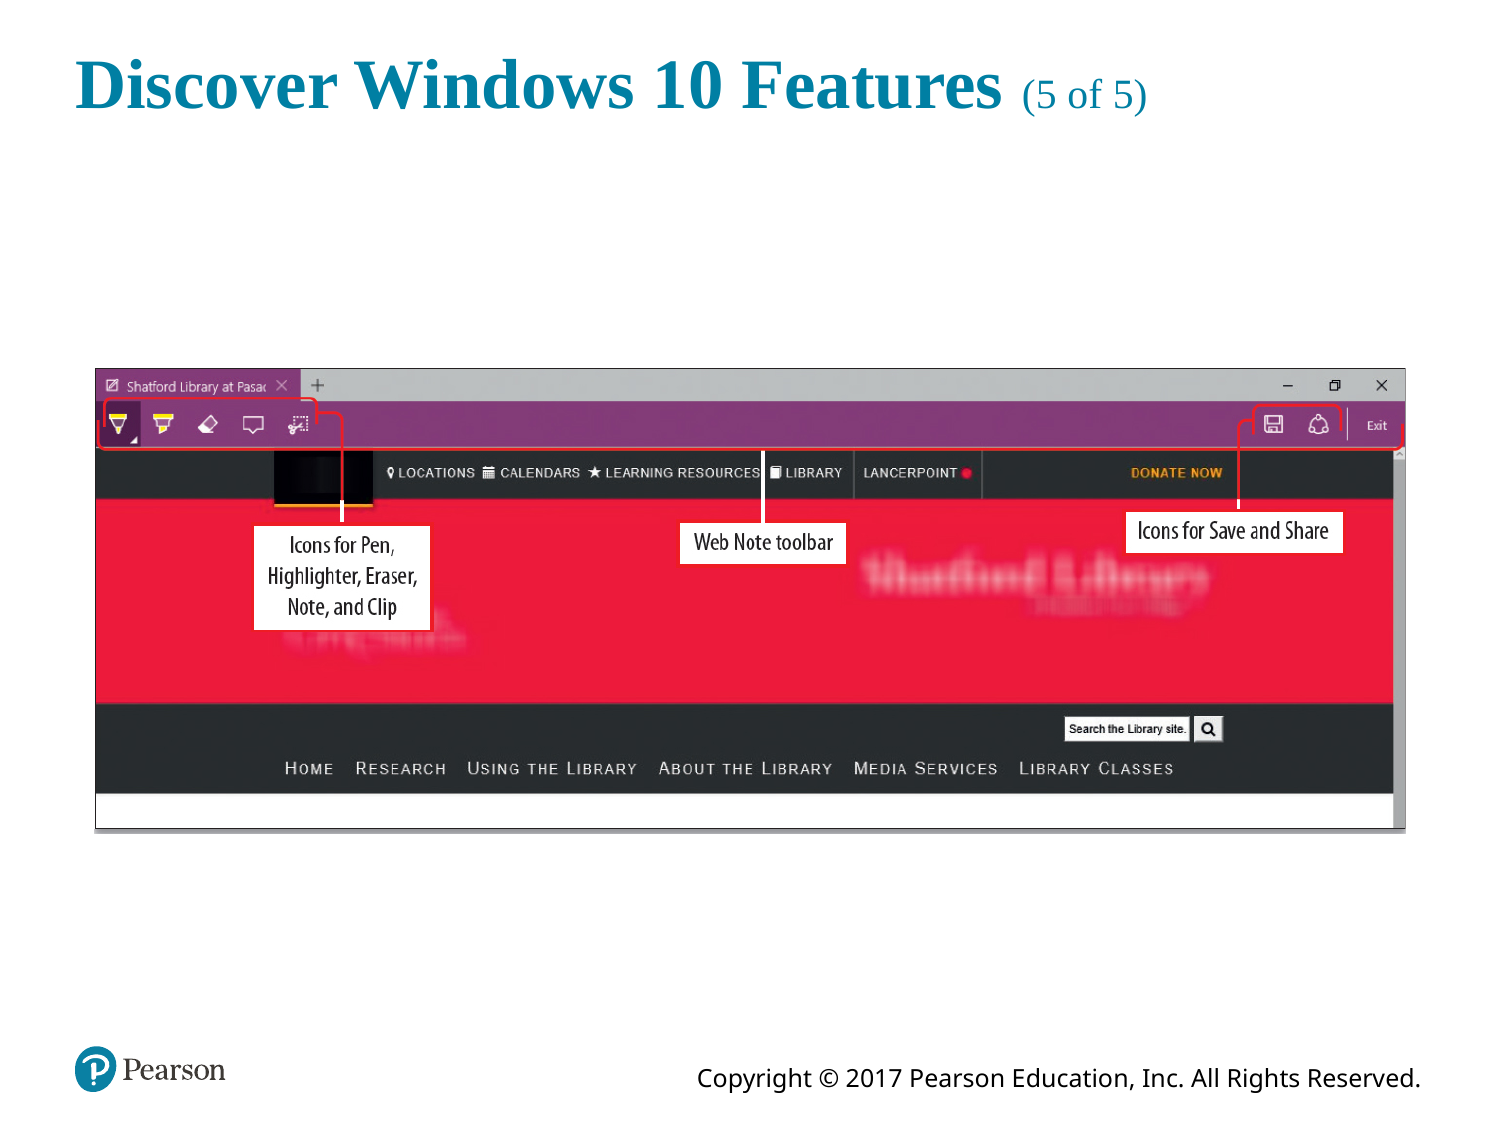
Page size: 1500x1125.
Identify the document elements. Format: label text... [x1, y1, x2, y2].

title Discover Windows 10 Features (5 of 5) [75, 37, 1425, 213]
picture [94, 367, 1406, 835]
